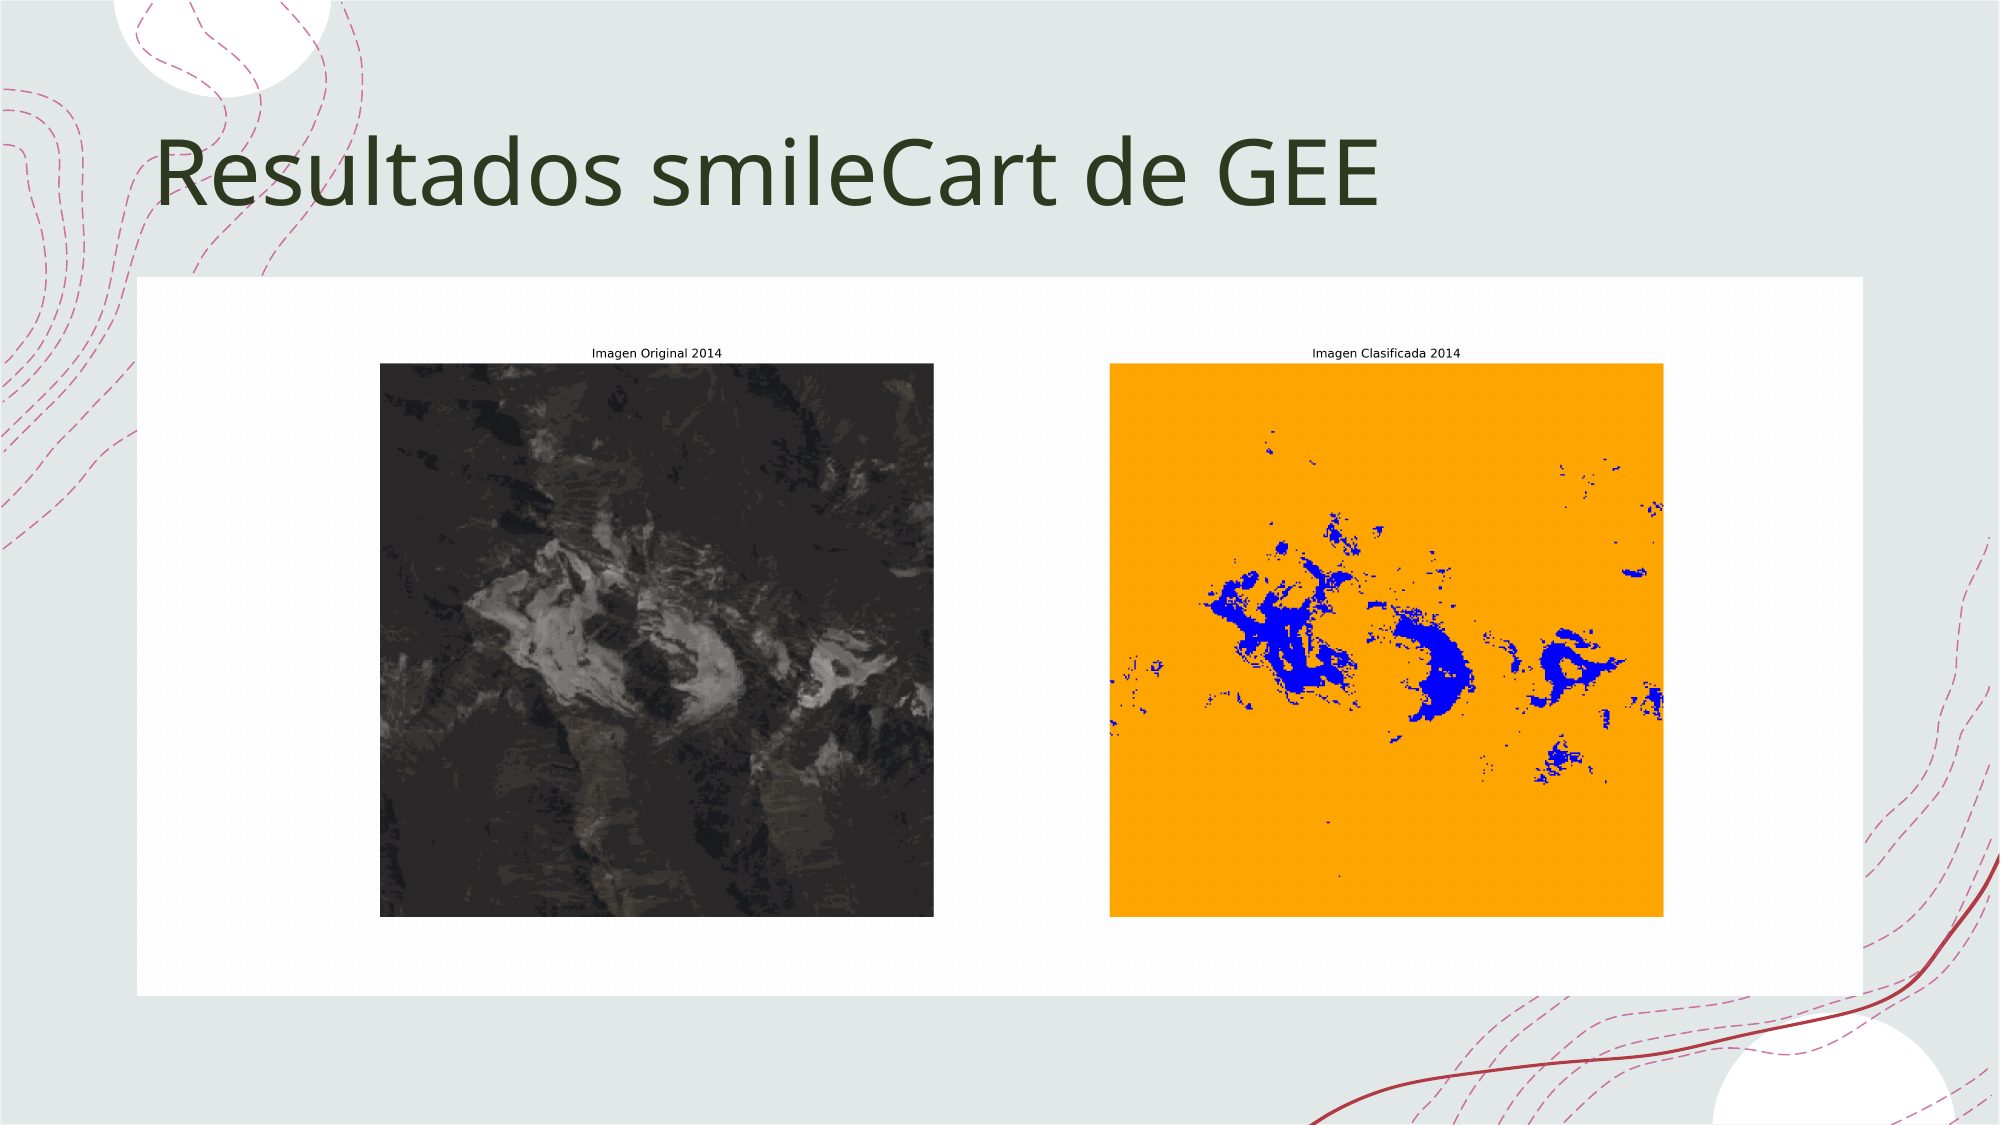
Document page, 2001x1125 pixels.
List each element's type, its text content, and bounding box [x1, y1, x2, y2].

title Resultados smileCart de GEE [137, 59, 1863, 277]
picture [137, 277, 1863, 997]
